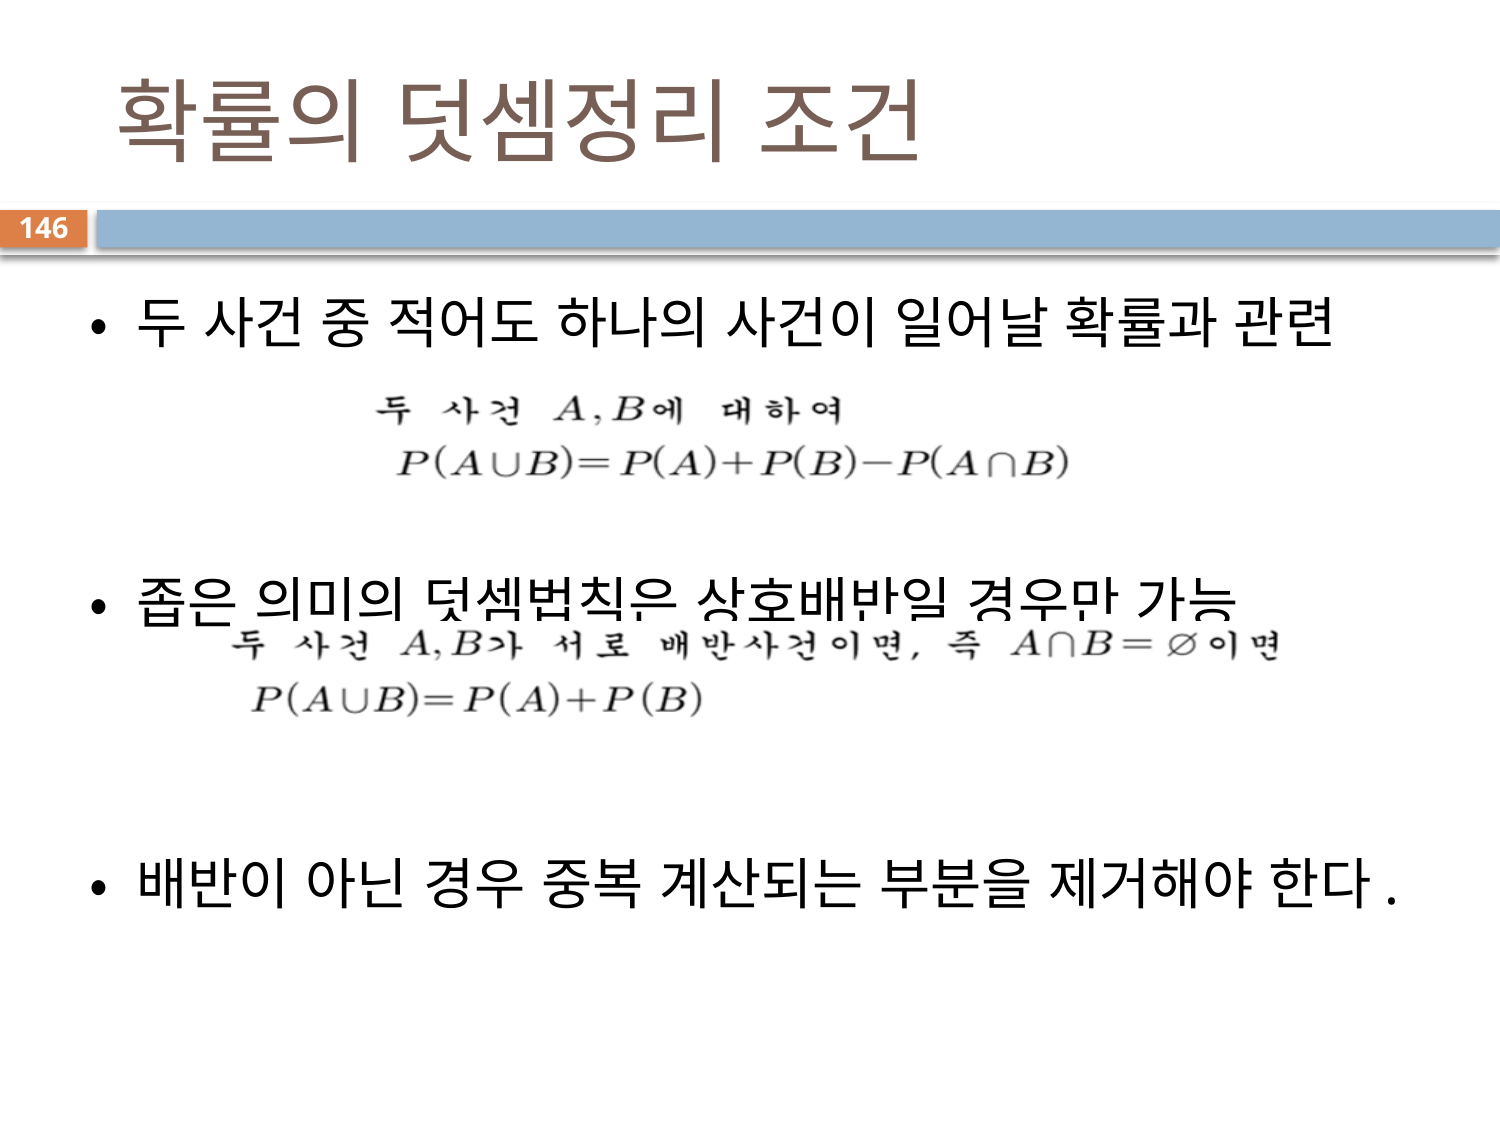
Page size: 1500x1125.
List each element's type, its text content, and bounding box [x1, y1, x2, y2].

title 확률의 덧셈정리 조건 [100, 37, 1438, 200]
slide_number 146 [0, 208, 88, 249]
list • 두 사건 중 적어도 하나의 사건이 일어날 확률과 관련 • 좁은 의미의 덧셈법칙은 상호배반일 경우만 가능 • 배반이 아닌 경우 중복 계산되는 부분을 제거해야 한다. [75, 267, 1425, 941]
picture [368, 373, 1138, 492]
picture [229, 621, 1327, 742]
